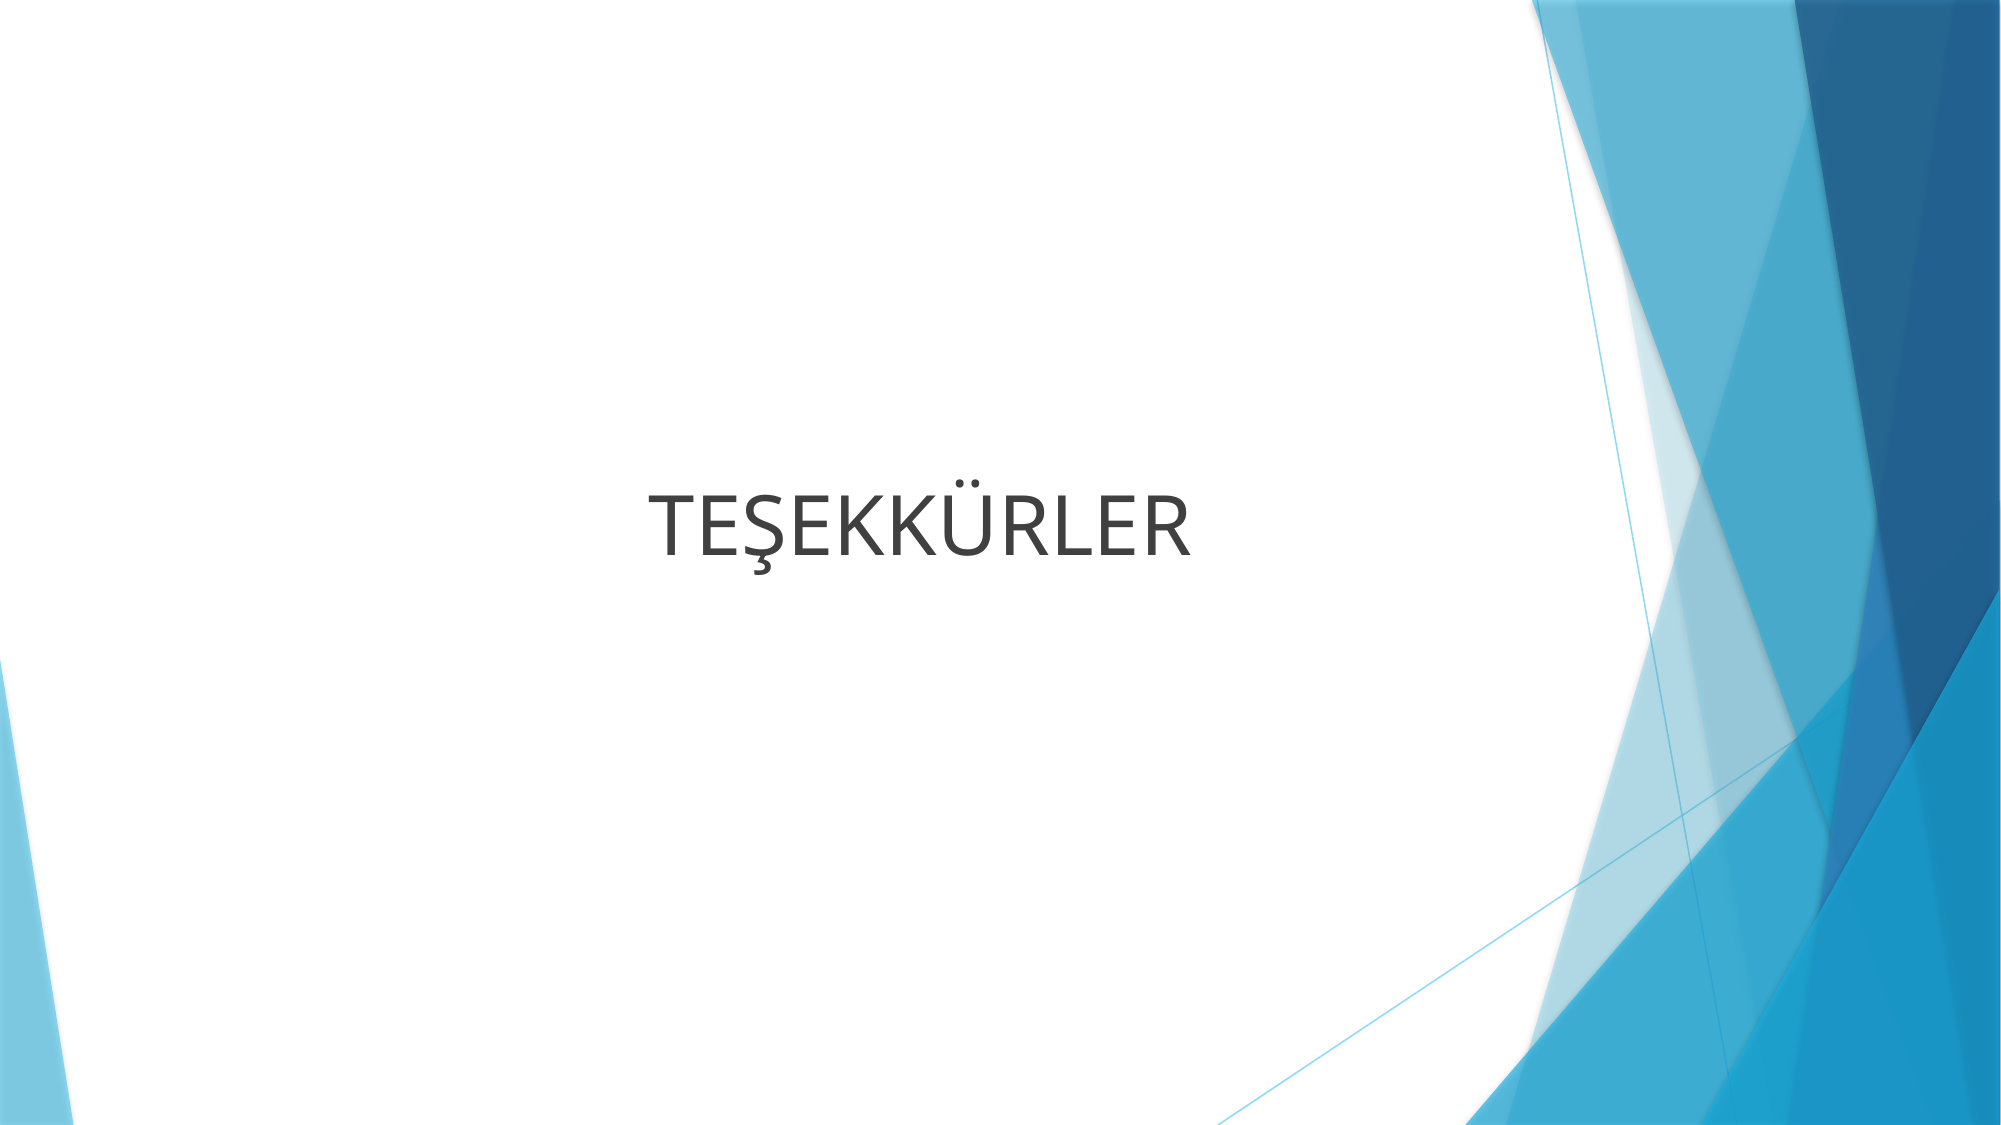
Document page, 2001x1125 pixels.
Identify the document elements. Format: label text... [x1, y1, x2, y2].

list TEŞEKKÜRLER [634, 464, 1238, 582]
